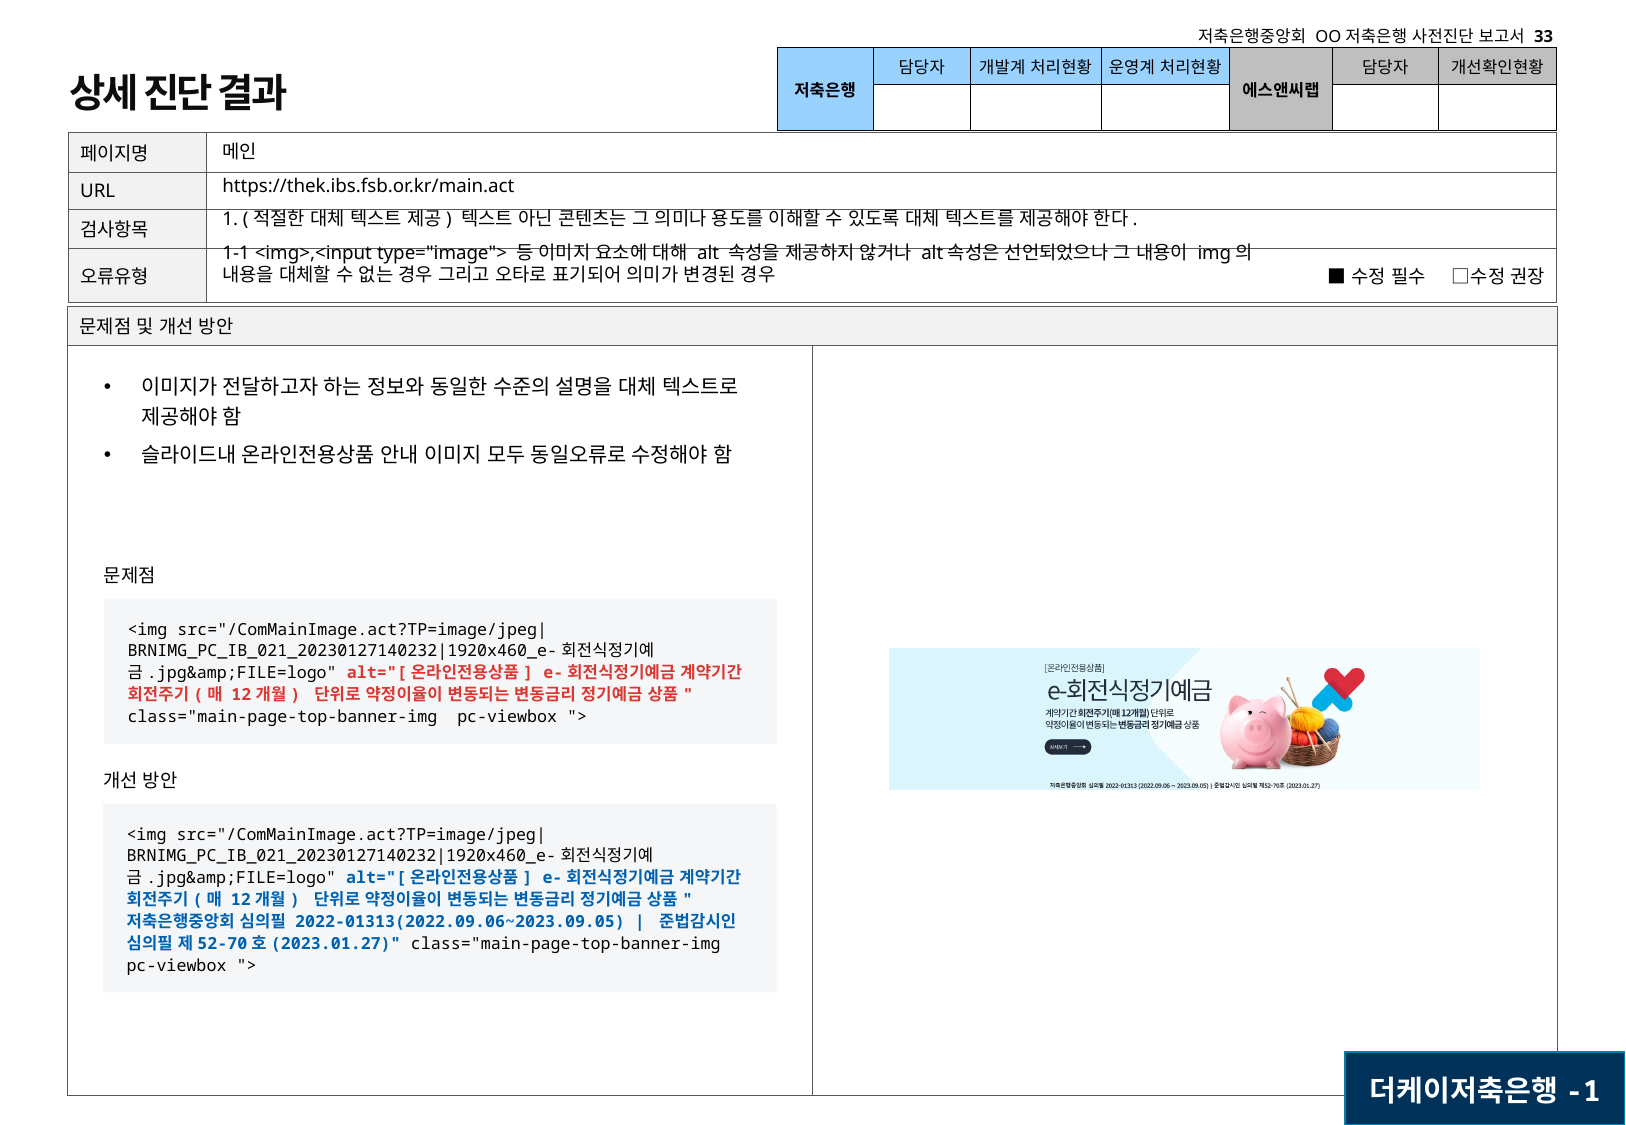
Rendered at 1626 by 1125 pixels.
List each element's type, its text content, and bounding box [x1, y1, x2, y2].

list 1. (적절한 대체 텍스트 제공) 텍스트 아닌 콘텐츠는 그 의미나 용도를 이해할 수 있도록 대체 텍스트를 제공해야 한다. [207, 201, 1557, 236]
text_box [103, 564, 778, 745]
table_header 에스앤씨랩 [1230, 48, 1332, 130]
table_header 개발계 처리현황 [971, 48, 1101, 84]
table_header 담당자 [1333, 48, 1438, 84]
table_cell [874, 85, 970, 130]
table_header 개선확인현황 [1439, 48, 1556, 84]
table_cell [1439, 85, 1556, 130]
picture [889, 648, 1480, 790]
title 상세 진단 결과 [69, 72, 777, 117]
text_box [103, 769, 777, 994]
list 1-1 <img>,<input type="image"> 등 이미지 요소에 대해 alt 속성을 제공하지 않거나 alt속성은 선언되었으나 그 내용이 img의 내용을 대체할 수 없는 경우 그리고 오타로 표기되어 의미가 변경된 경우 [207, 235, 1293, 291]
table_header 운영계 처리현황 [1102, 48, 1229, 84]
table_header 담당자 [874, 48, 970, 84]
list https://thek.ibs.fsb.or.kr/main.act [207, 167, 1557, 201]
table_cell [1333, 85, 1438, 130]
table_cell [971, 85, 1101, 130]
text_box 더케이저축은행-1 [1344, 1051, 1625, 1125]
list 메인 [207, 133, 1557, 167]
list 이미지가 전달하고자 하는 정보와 동일한 수준의 설명을 대체 텍스트로 제공해야 함 슬라이드내 온라인전용상품 안내 이미지 모두 동일오류로 수정해야 함 [103, 368, 778, 538]
table_cell [1102, 85, 1229, 130]
table_header 저축은행 [778, 48, 873, 130]
